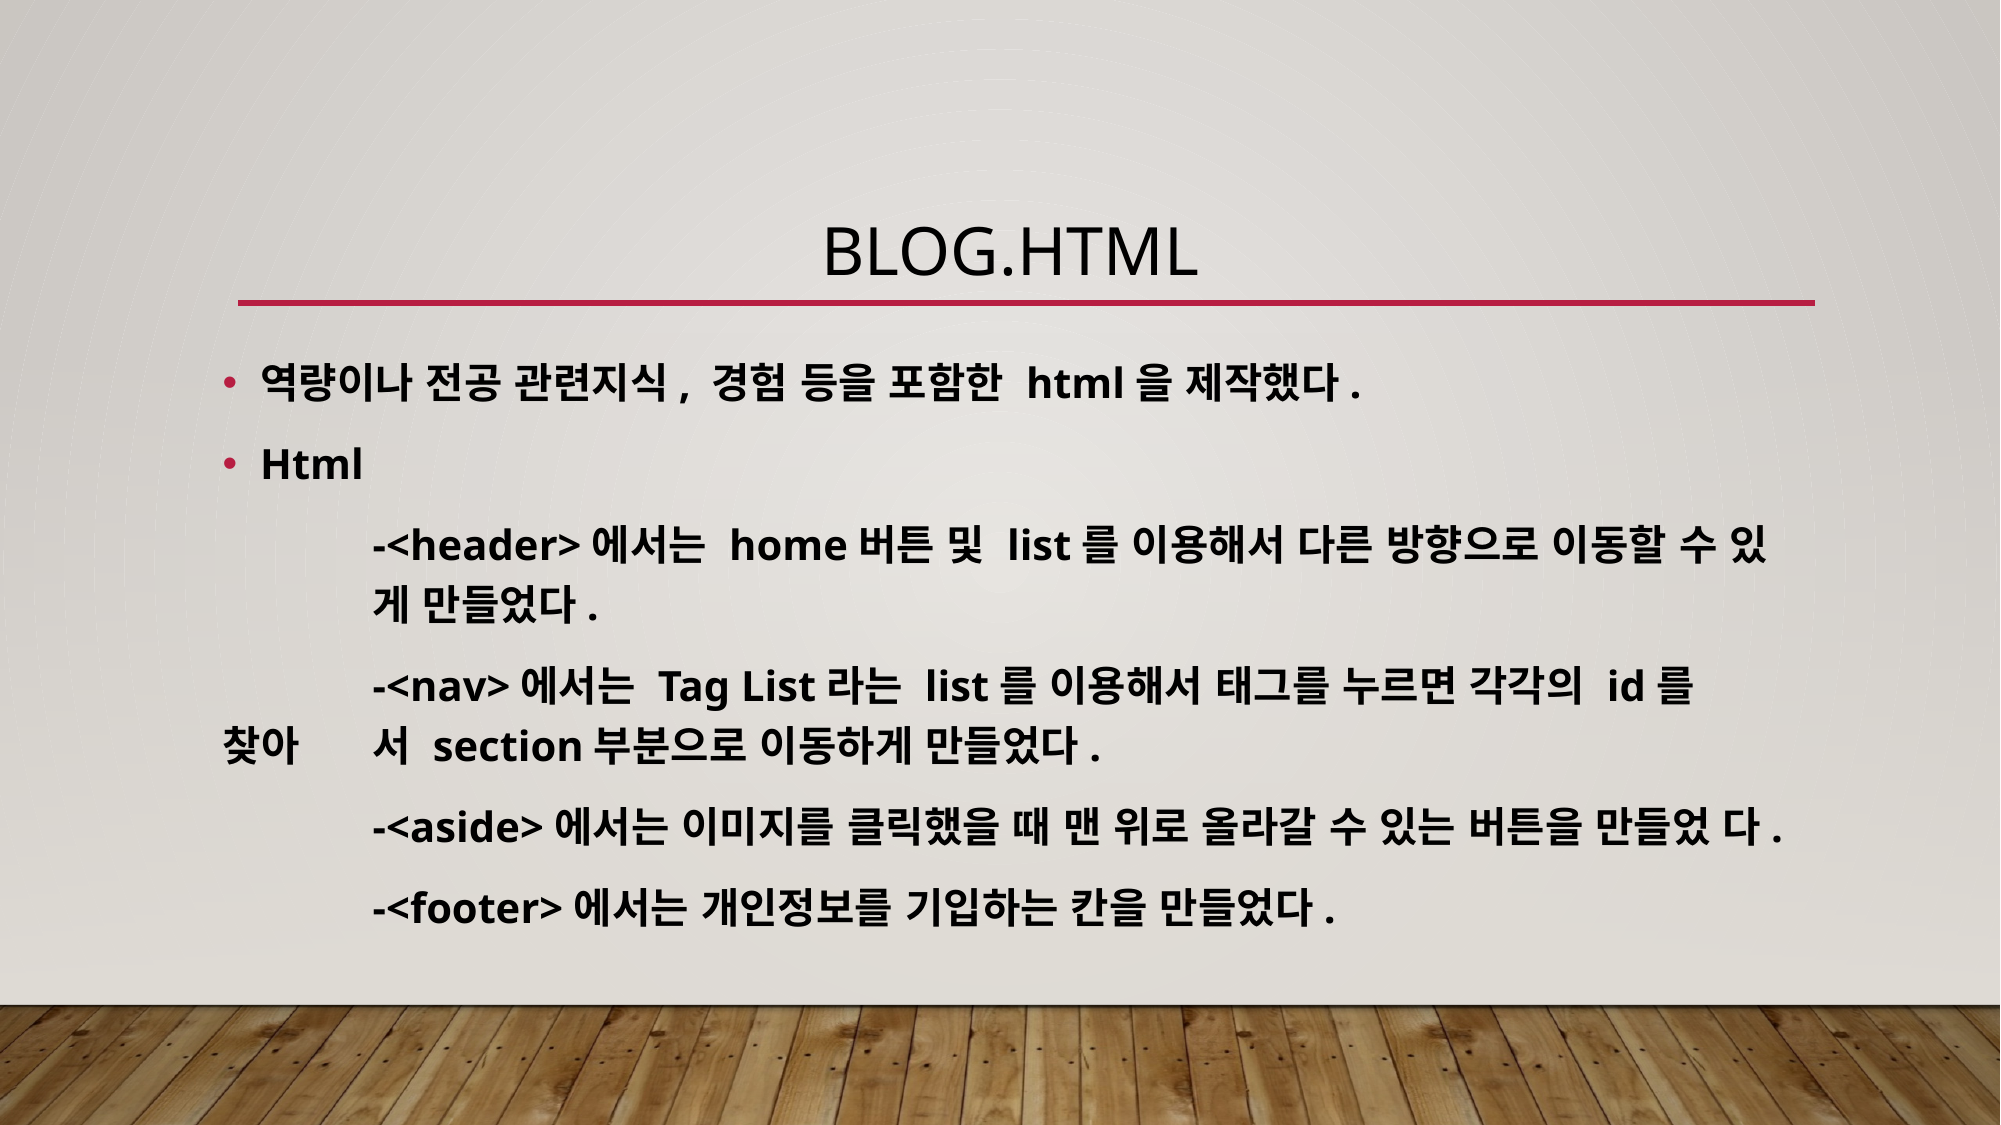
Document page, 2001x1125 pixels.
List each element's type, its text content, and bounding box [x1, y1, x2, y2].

list 역량이나 전공 관련지식, 경험 등을 포함한 html을 제작했다. Html -<header>에서는 home버튼 및 list를 이용해서 다른 방향으로 이동할 수 있 게 만들었다. -<nav>에서는 Tag List라는 list를 이용해서 태그를 누르면 각각의 id를 찾아 서 section부분으로 이동하게 만들었다. -<aside>에서는 이미지를 클릭했을 때 맨 위로 올라갈 수 있는 버튼을 만들었 다. -<footer>에서는 개인정보를 기입하는 칸을 만들었다. [207, 339, 1789, 988]
title blog.html [211, 210, 1793, 430]
picture [0, 1005, 2000, 1125]
